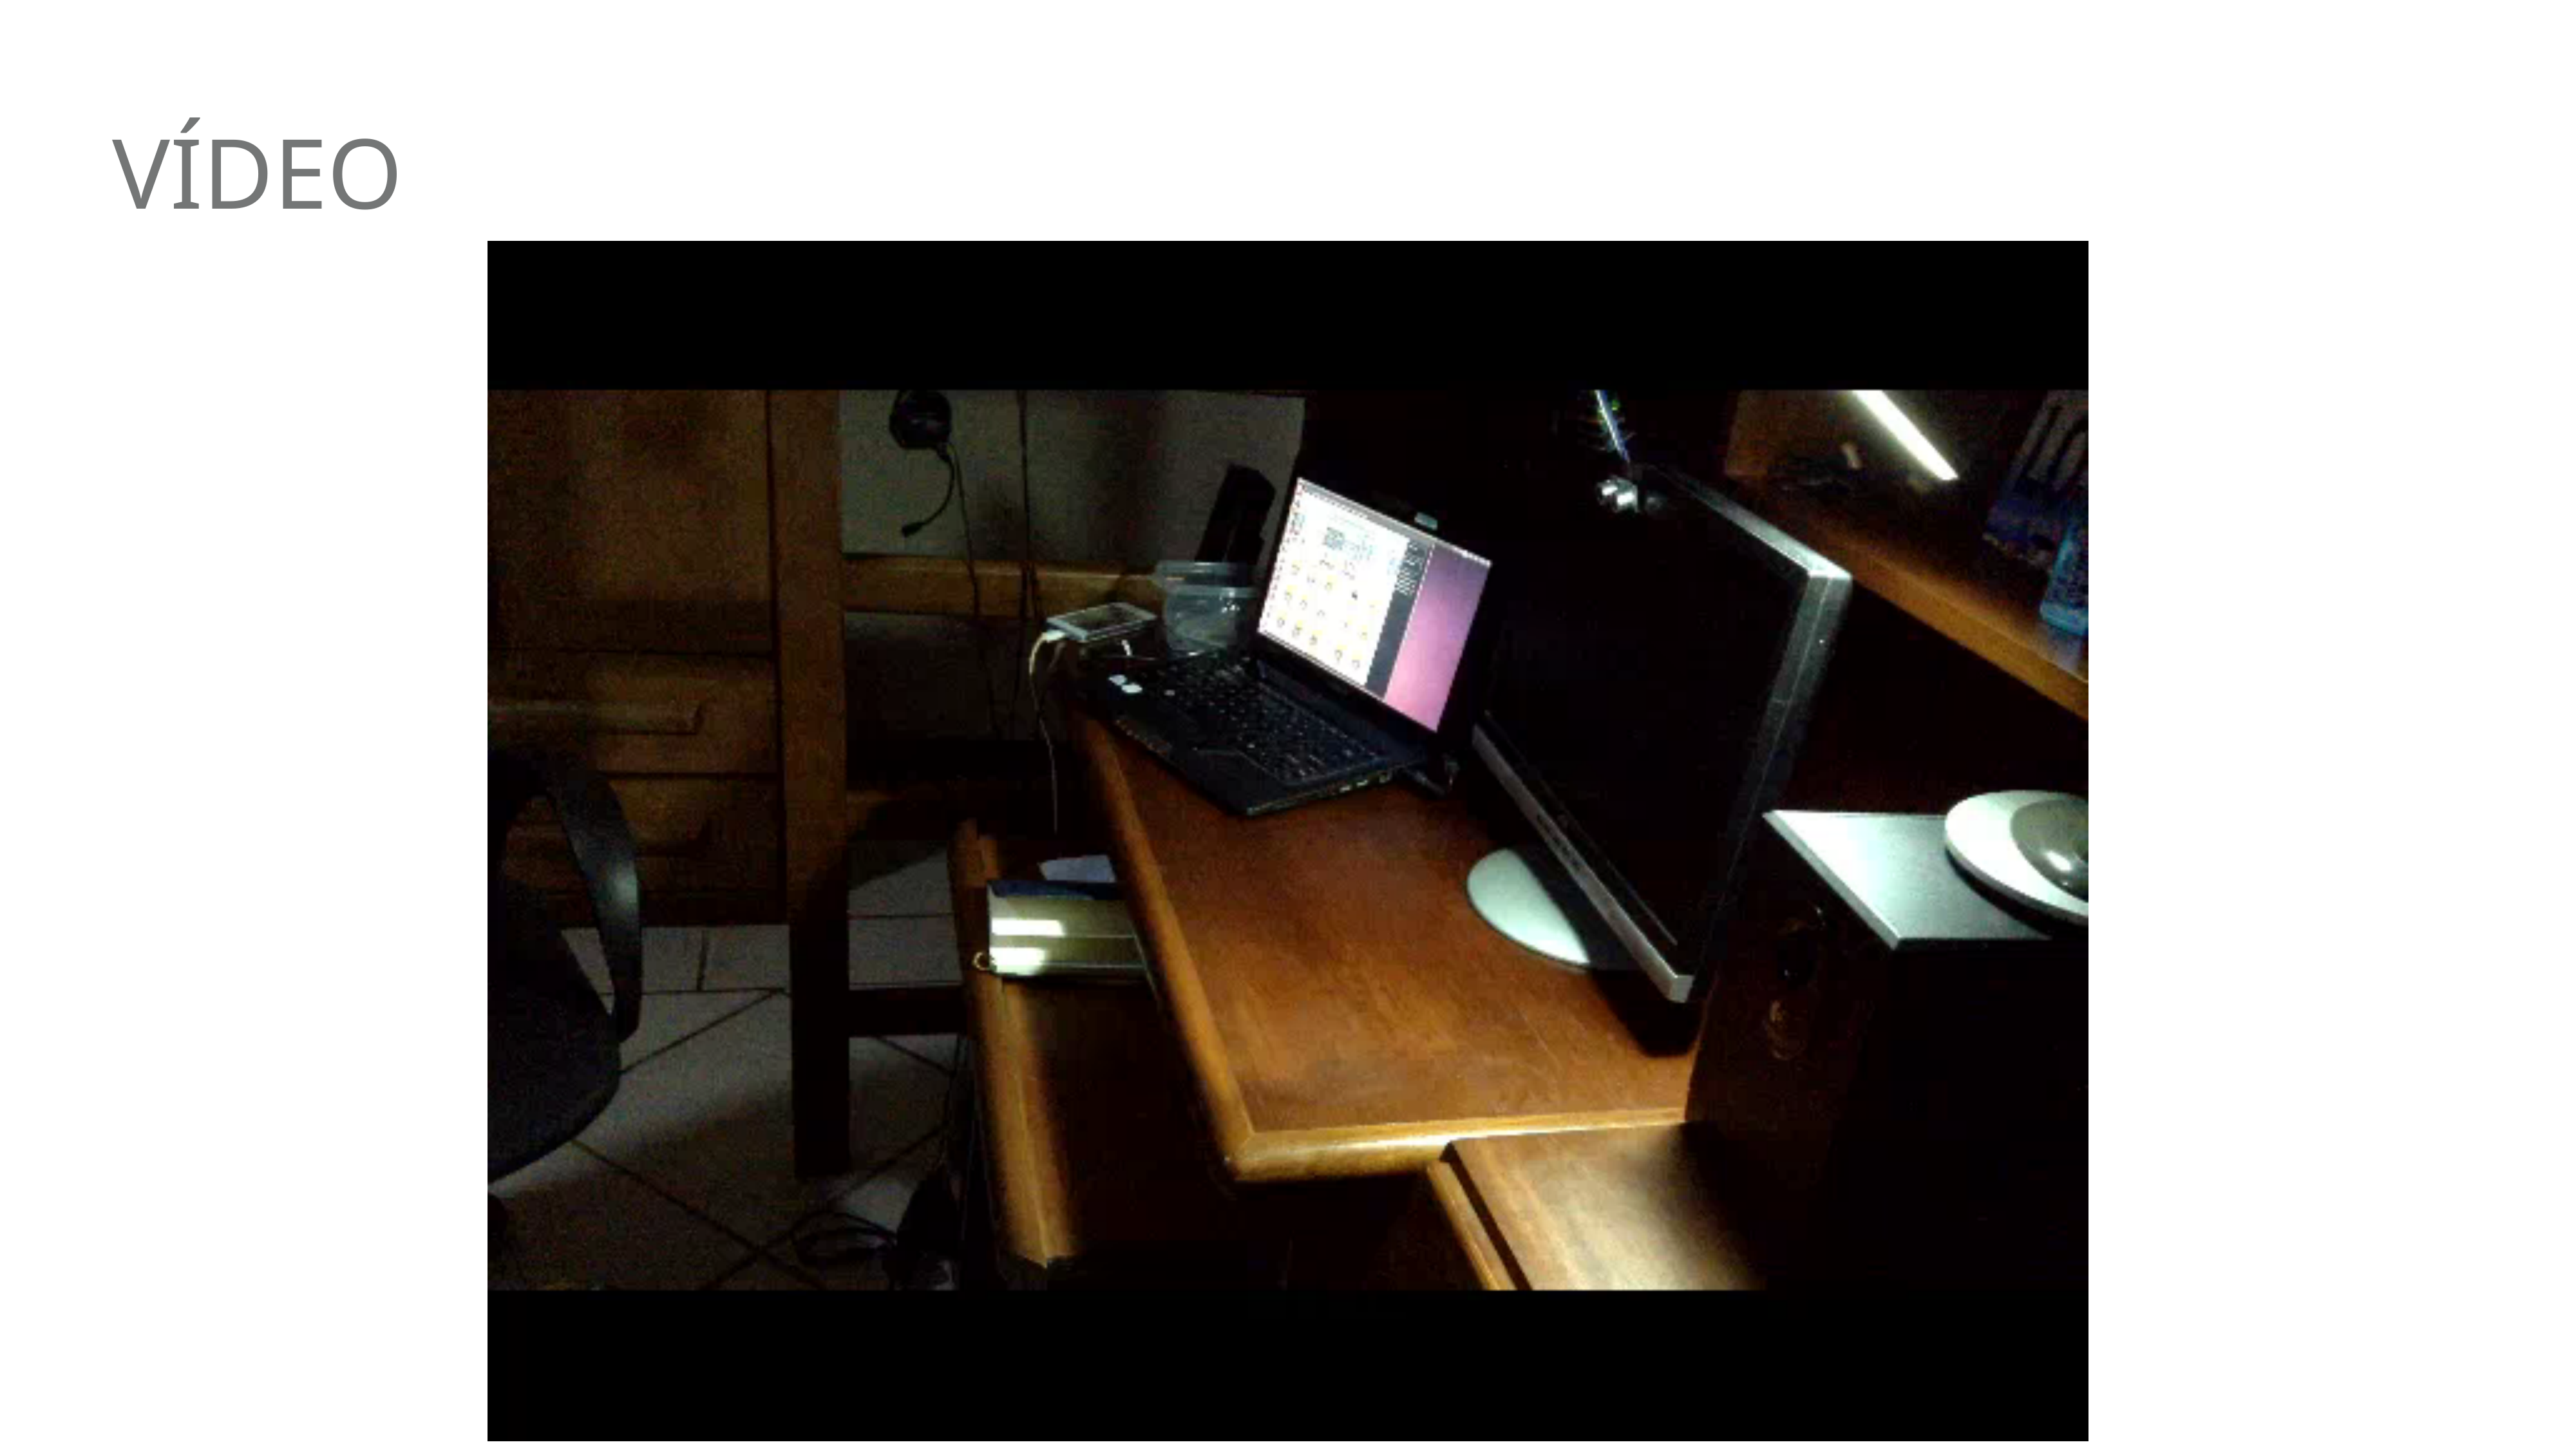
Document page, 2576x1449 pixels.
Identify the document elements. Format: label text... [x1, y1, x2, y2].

title Vídeo [107, 107, 2469, 215]
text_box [487, 240, 2089, 1442]
